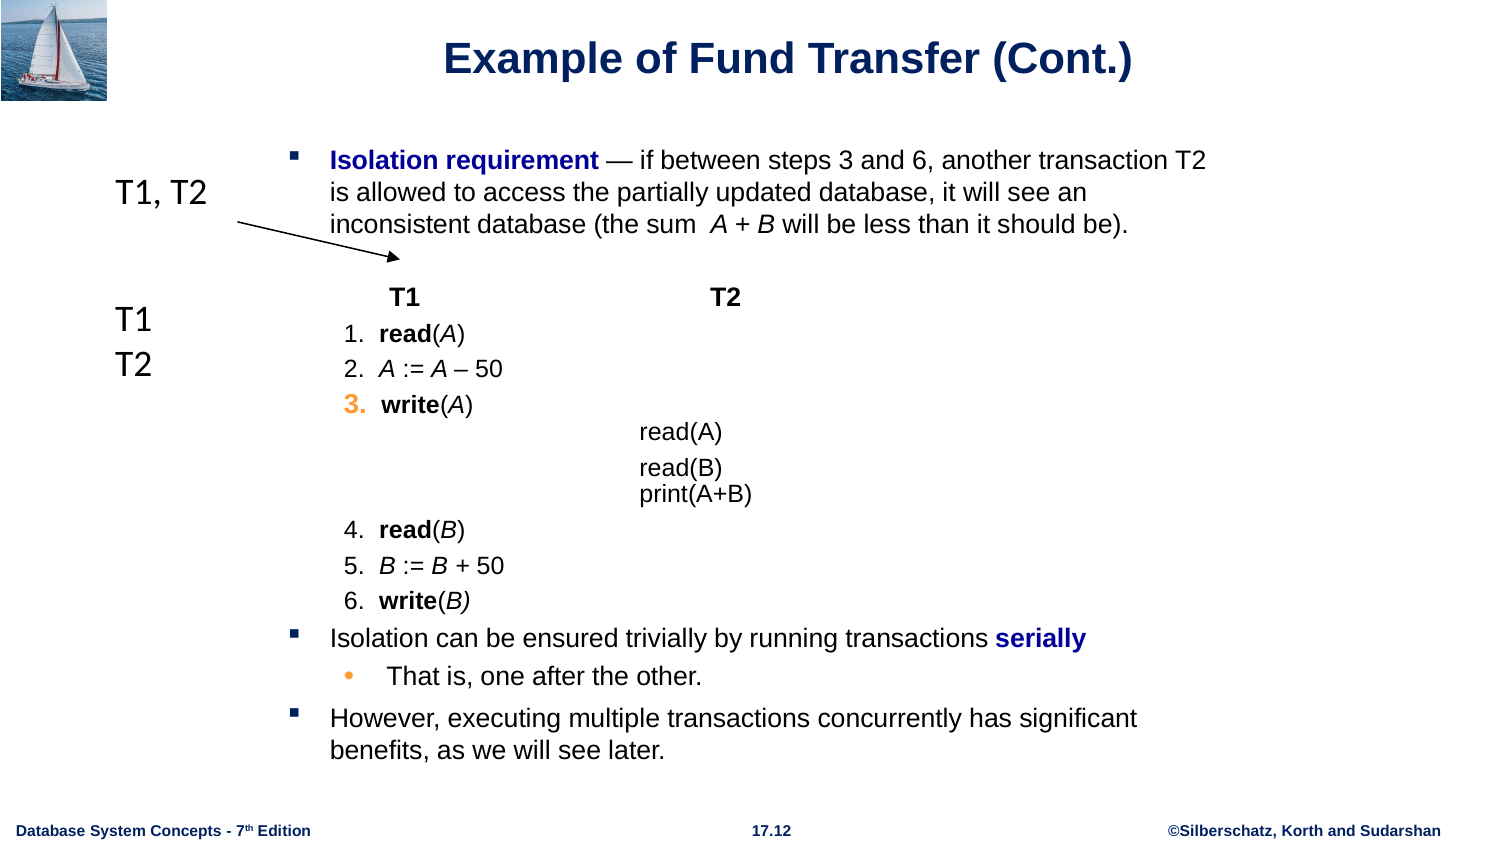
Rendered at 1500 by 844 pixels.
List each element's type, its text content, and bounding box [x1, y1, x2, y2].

text_box T1 T2 [100, 286, 168, 392]
list Isolation requirement — if between steps 3 and 6, another transaction T2 is allowed to access the partially updated database, it will see an inconsistent database (the sum A + B will be less than it should be). T1 T2 1. read(A) 2. A := A – 50 write(A) read(A) read(B) print(A+B) 4. read(B) 5. B := B + 50 6. write(B) Isolation can be ensured trivially by running transactions serially That is, one after the other. However, executing multiple transactions concurrently has significant benefits, as we will see later. [272, 135, 1234, 797]
title Example of Fund Transfer (Cont.) [125, 14, 1452, 90]
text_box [237, 221, 401, 260]
text_box T1, T2 [100, 159, 223, 220]
picture [1, 0, 107, 101]
